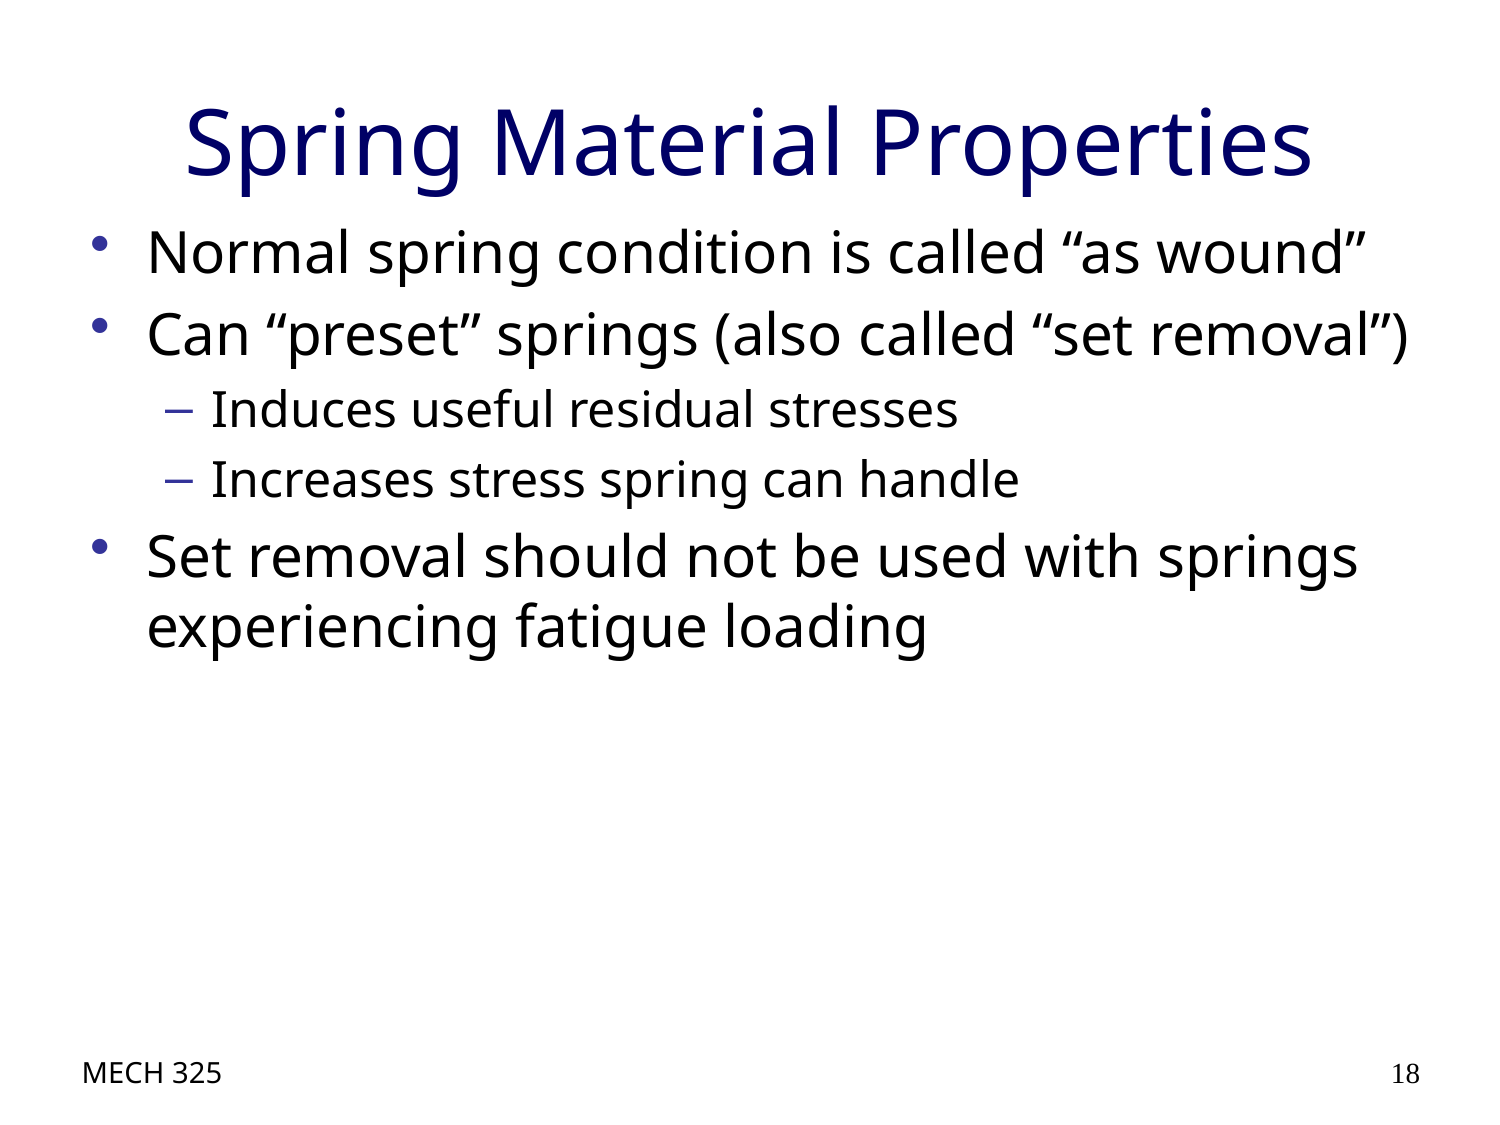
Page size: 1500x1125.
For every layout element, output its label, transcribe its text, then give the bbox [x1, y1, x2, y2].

list Normal spring condition is called “as wound” Can “preset” springs (also called “set removal”) Induces useful residual stresses Increases stress spring can handle Set removal should not be used with springs experiencing fatigue loading [74, 207, 1426, 951]
title Spring Material Properties [74, 44, 1426, 207]
slide_number 18 [1085, 1046, 1436, 1125]
footer MECH 325 [66, 1046, 542, 1125]
